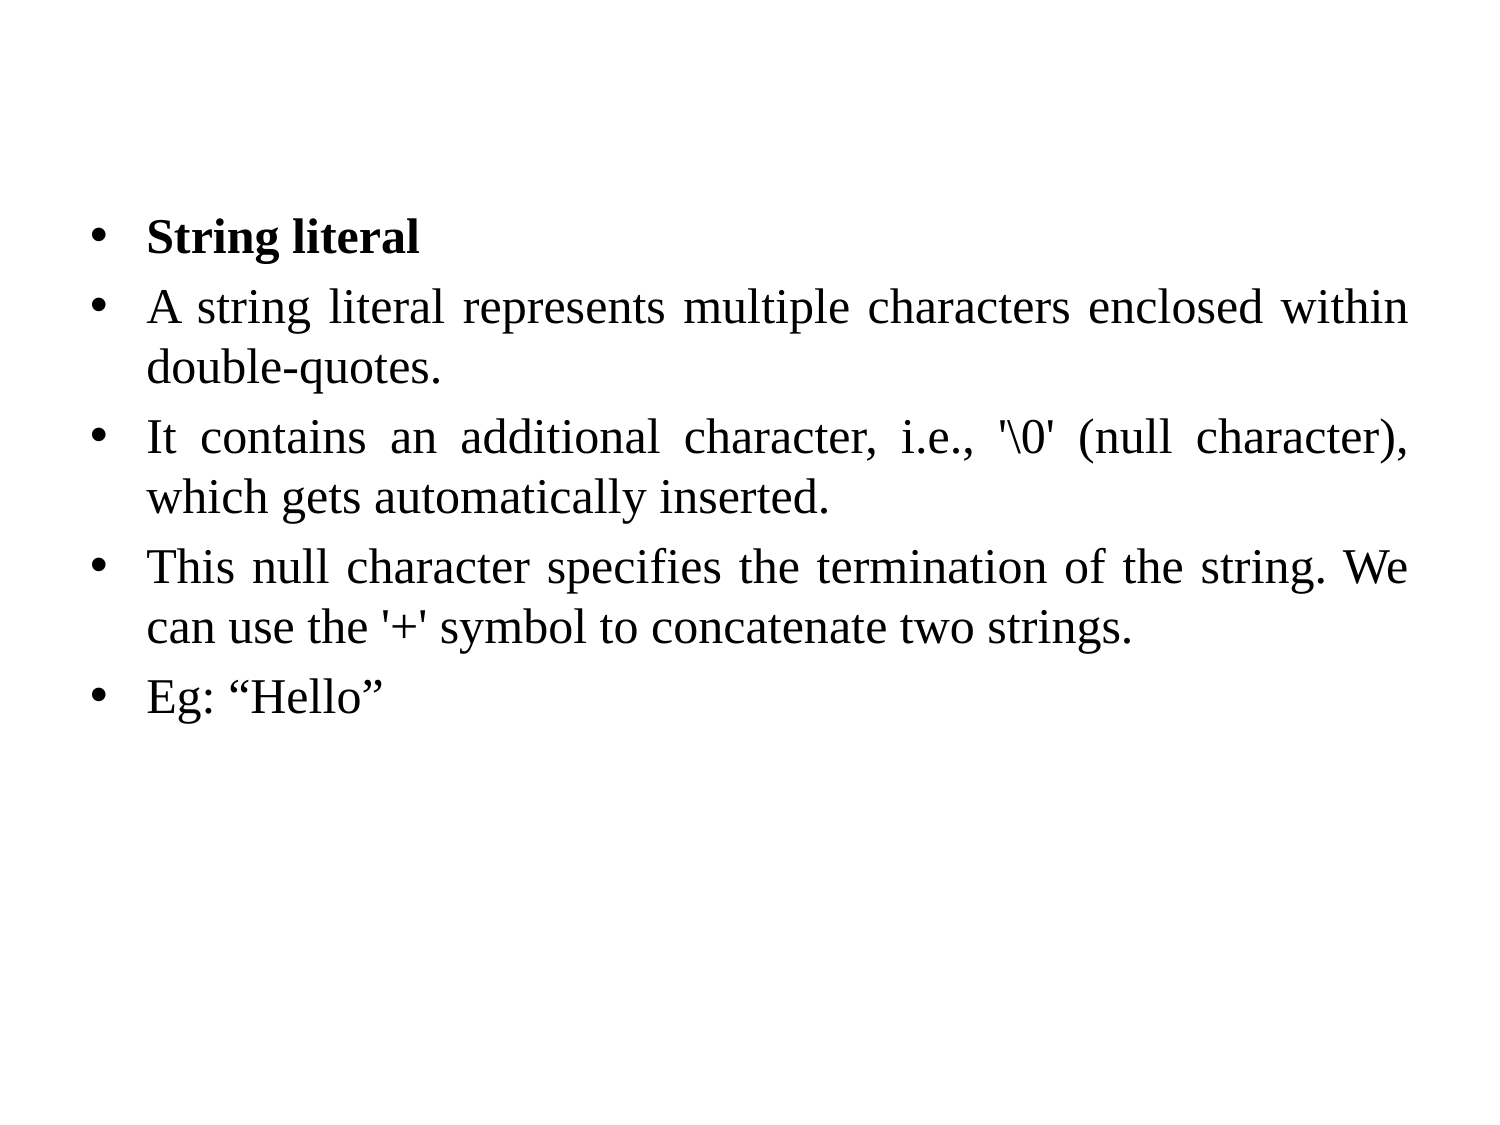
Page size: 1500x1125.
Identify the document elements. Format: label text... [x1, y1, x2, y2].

list String literal A string literal represents multiple characters enclosed within double-quotes. It contains an additional character, i.e., '\0' (null character), which gets automatically inserted. This null character specifies the termination of the string. We can use the '+' symbol to concatenate two strings. Eg: “Hello” [75, 196, 1425, 1005]
